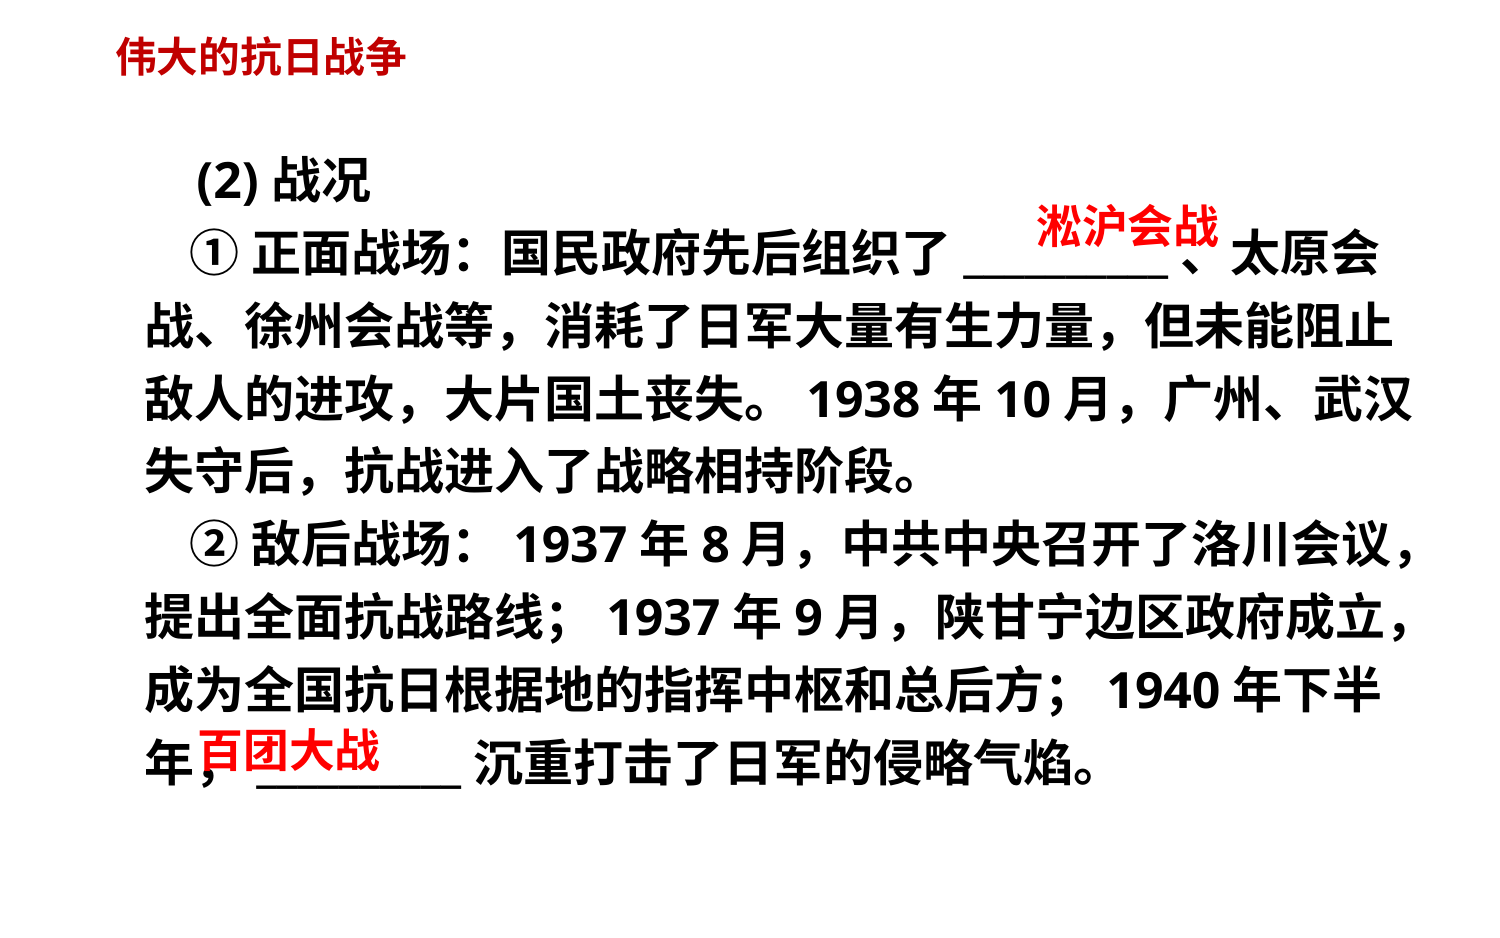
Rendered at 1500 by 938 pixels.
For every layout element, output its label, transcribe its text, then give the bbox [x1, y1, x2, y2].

text_box 百团大战 [183, 716, 408, 782]
text_box 淞沪会战 [1021, 193, 1282, 259]
title 伟大的抗日战争 [100, 22, 1199, 88]
text_box (2)战况 ①正面战场：国民政府先后组织了__________、太原会战、徐州会战等，消耗了日军大量有生力量，但未能阻止敌人的进攻，大片国土丧失。1938年10月，广州、武汉失守后，抗战进入了战略相持阶段。 ②敌后战场：1937年8月，中共中央召开了洛川会议，提出全面抗战路线；1937年9月，陕甘宁边区政府成立，成为全国抗日根据地的指挥中枢和总后方；1940年下半年，__________沉重打击了日军的侵略气焰。 [129, 127, 1429, 866]
